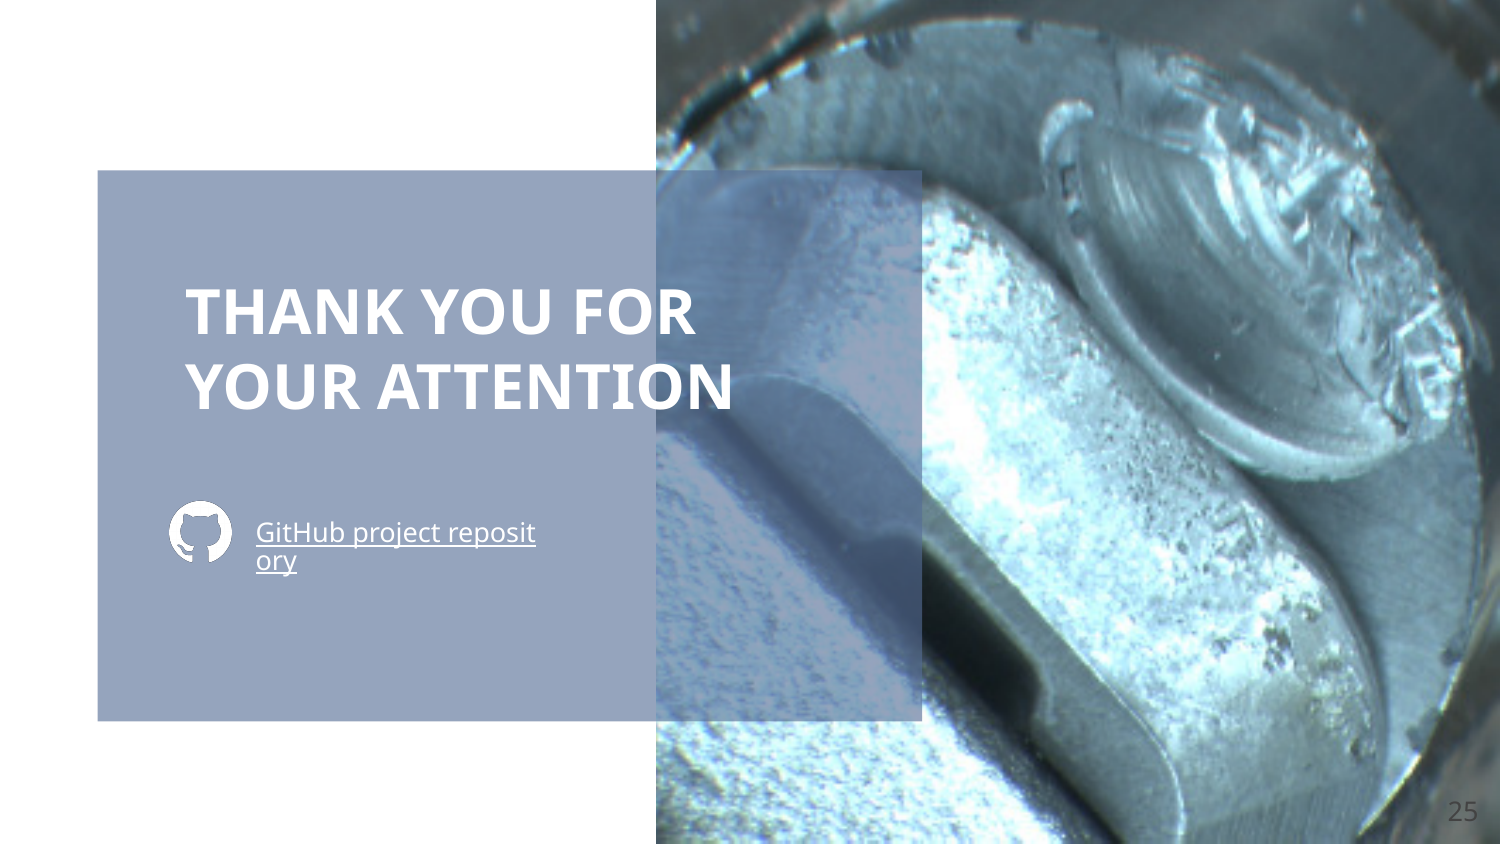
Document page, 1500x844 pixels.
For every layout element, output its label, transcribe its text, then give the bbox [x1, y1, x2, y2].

picture [169, 500, 232, 563]
picture [655, 0, 1500, 844]
subtitle GitHub project repository [240, 500, 557, 563]
text_box [97, 170, 650, 722]
title THANK YOU FOR YOUR ATTENTION [169, 256, 650, 438]
